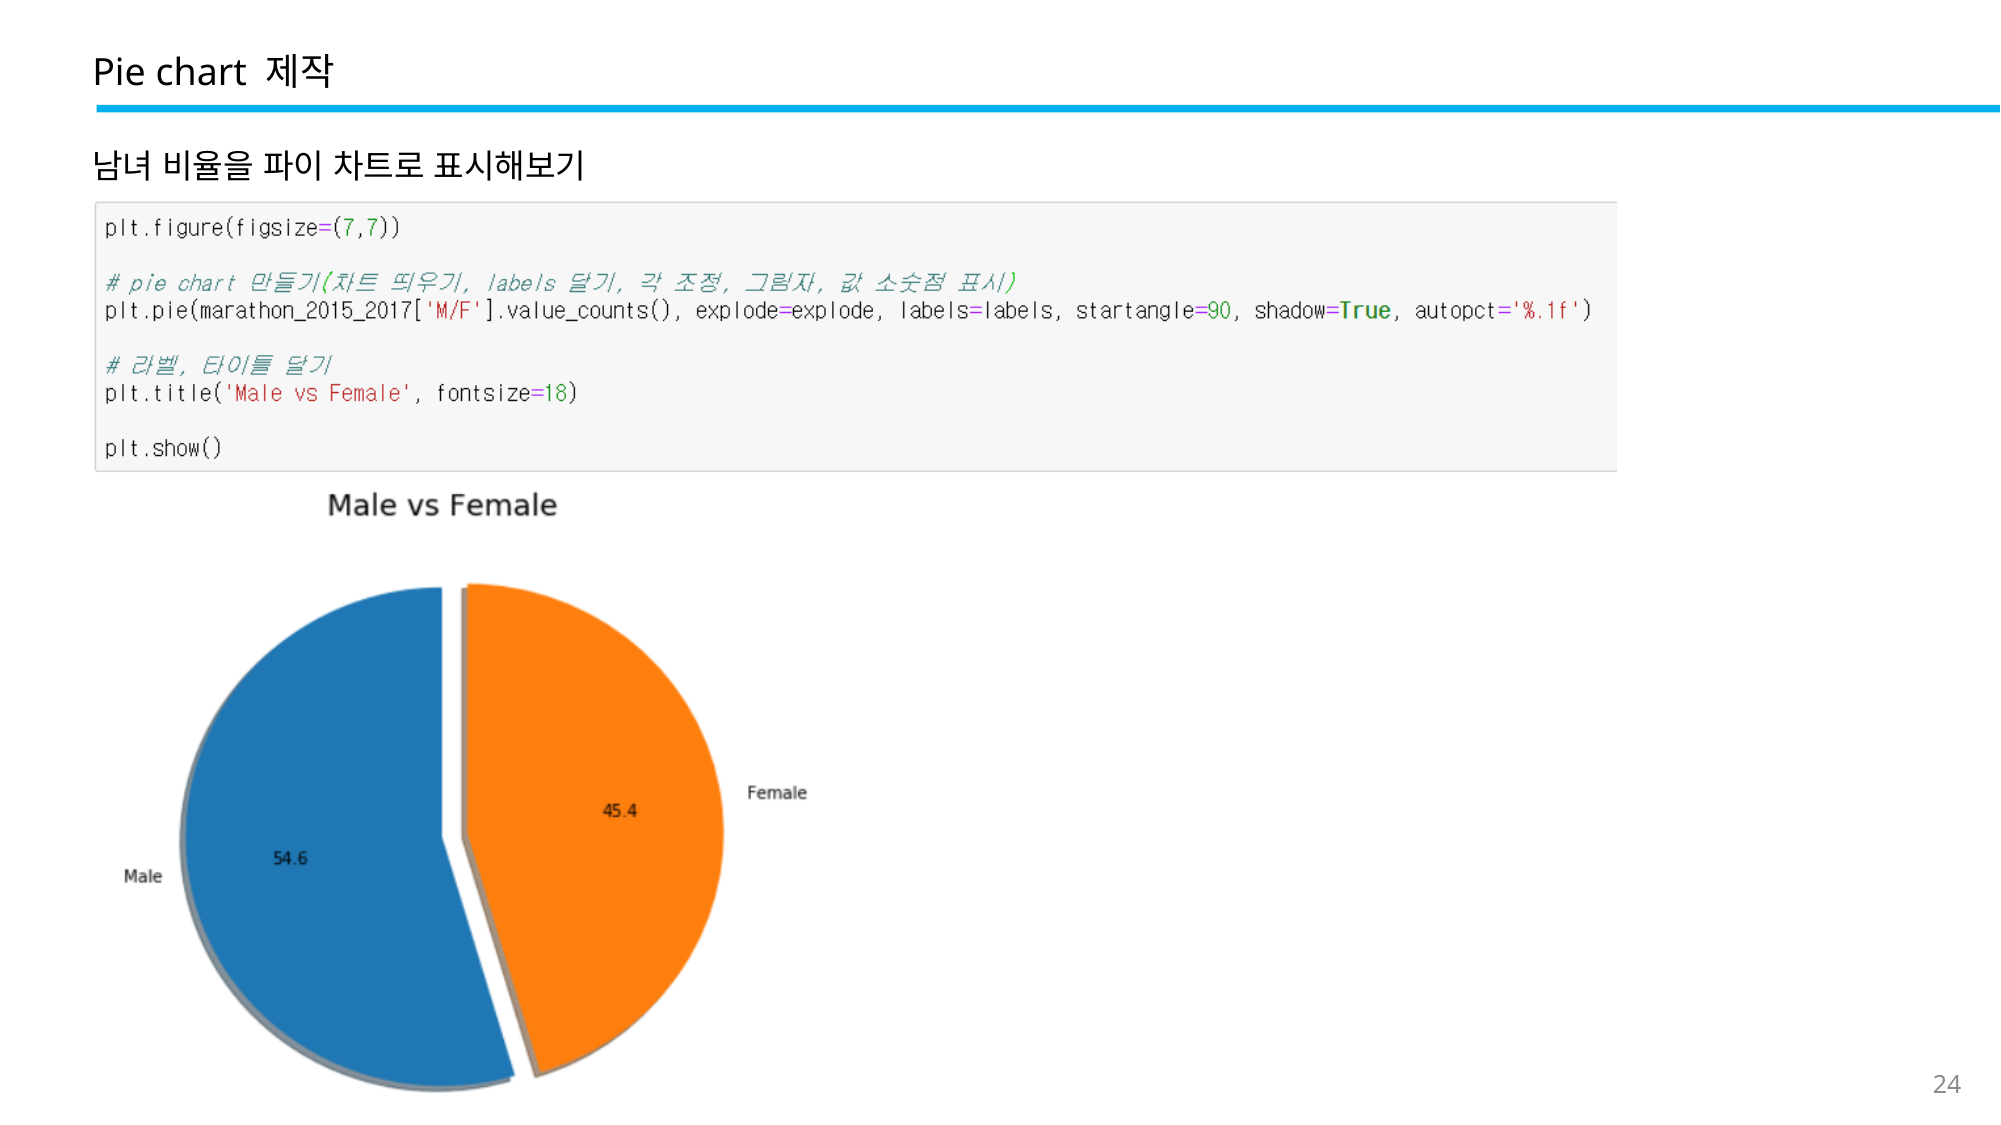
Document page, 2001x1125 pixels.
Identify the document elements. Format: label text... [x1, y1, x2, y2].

picture [91, 190, 1617, 1111]
text_box Pie chart 제작 [77, 40, 984, 101]
slide_number 24 [1526, 1056, 1977, 1116]
text_box [96, 104, 2000, 113]
text_box 남녀 비율을 파이 차트로 표시해보기 [77, 138, 1265, 193]
